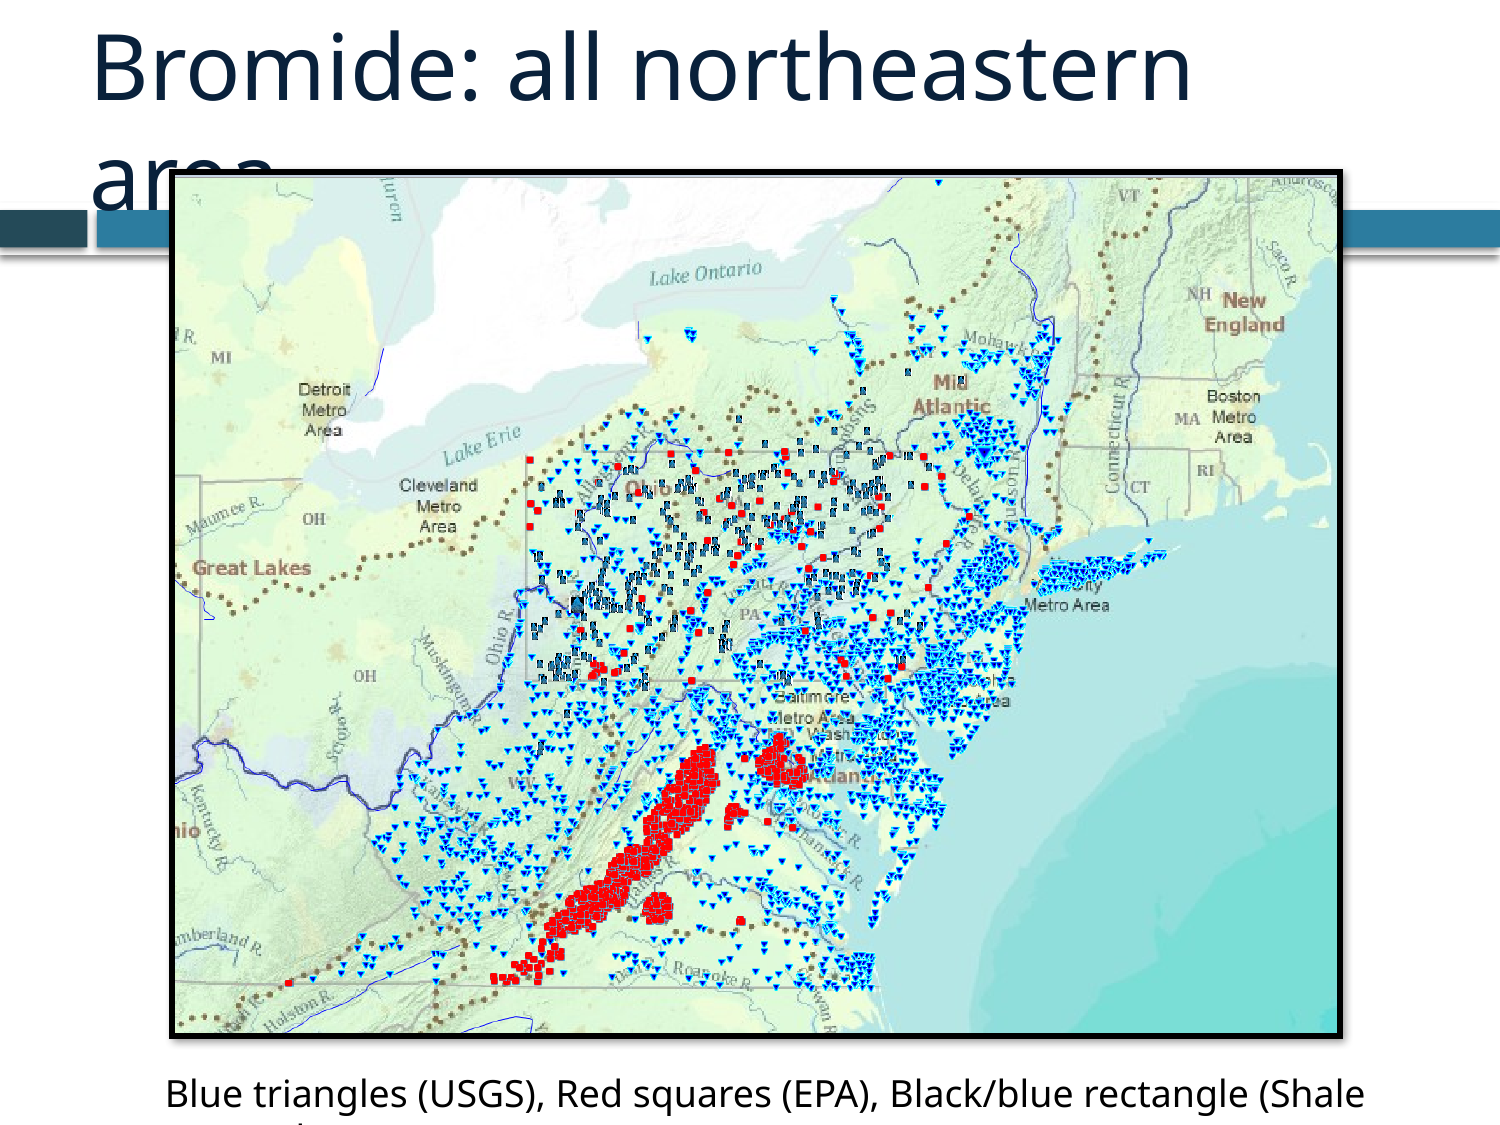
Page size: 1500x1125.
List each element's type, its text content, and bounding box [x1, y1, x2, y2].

text_box Blue triangles (USGS), Red squares (EPA), Black/blue rectangle (Shale Network) [149, 1062, 1413, 1125]
picture [174, 174, 1337, 1034]
title Bromide: all northeastern area [75, 24, 1425, 213]
